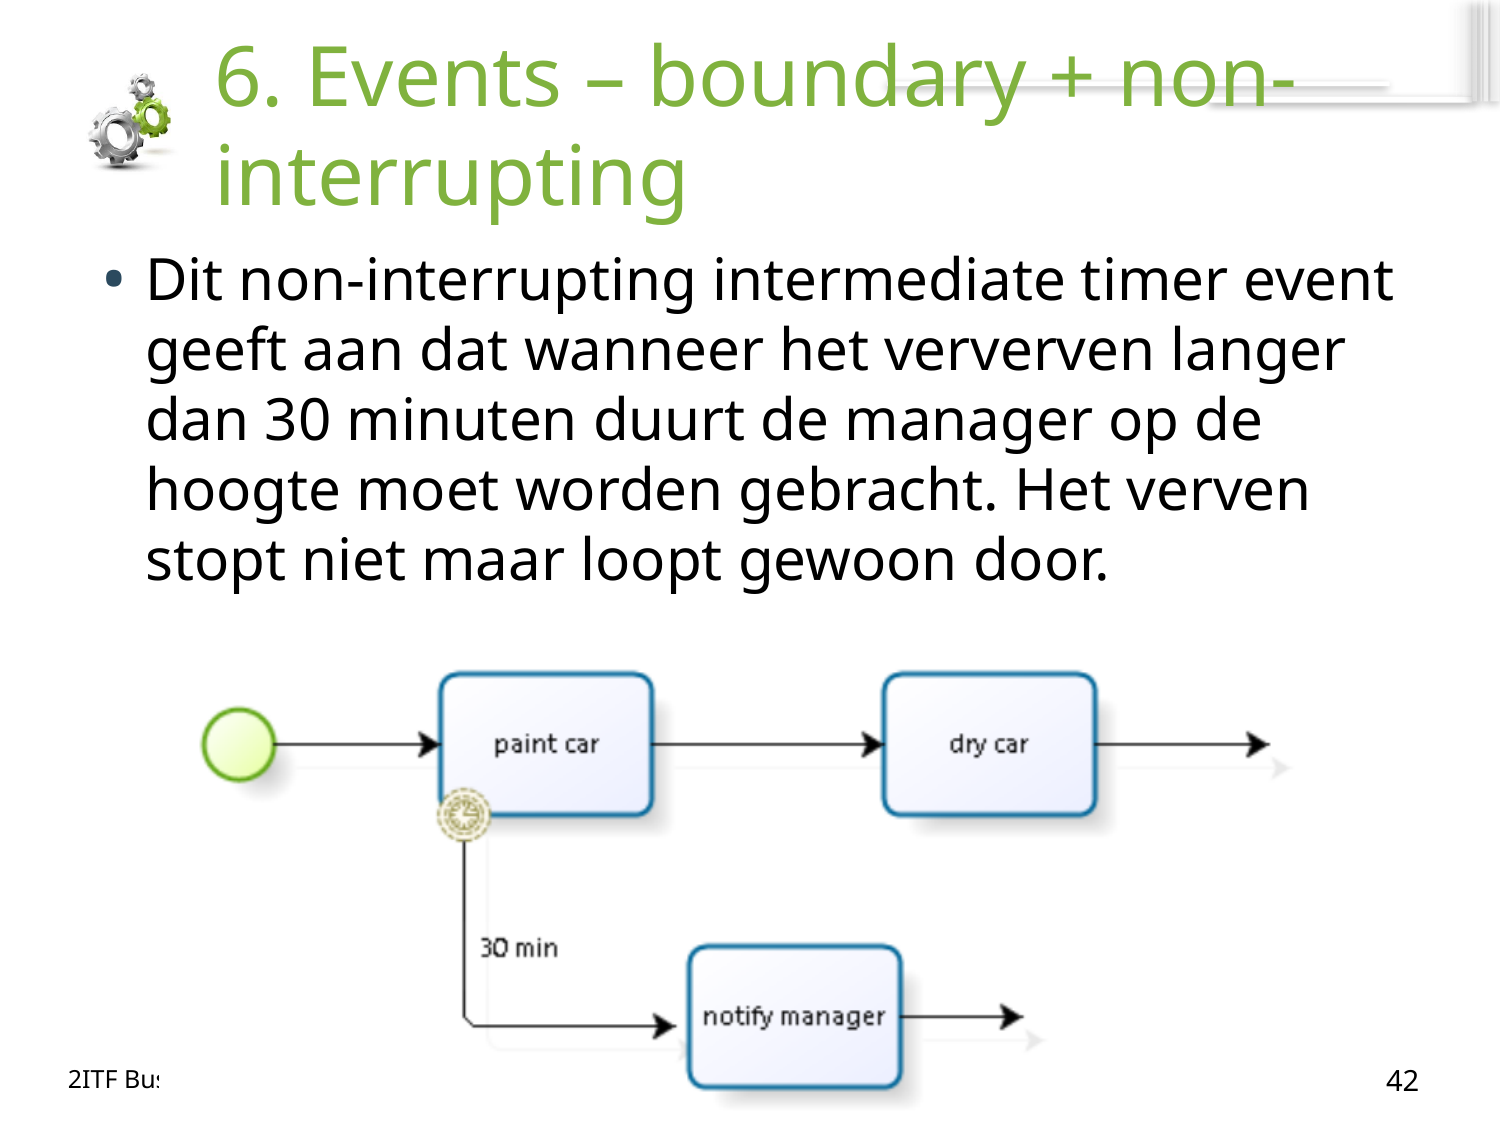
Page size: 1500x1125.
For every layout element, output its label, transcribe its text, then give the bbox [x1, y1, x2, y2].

slide_number 42 [1371, 1054, 1497, 1115]
title 6. Events – boundary + non-interrupting [199, 35, 1421, 211]
list Dit non-interrupting intermediate timer event geeft aan dat wanneer het ververven langer dan 30 minuten duurt de manager op de hoogte moet worden gebracht. Het verven stopt niet maar loopt gewoon door. [70, 234, 1471, 1055]
picture [159, 596, 1346, 1117]
picture [78, 69, 186, 176]
